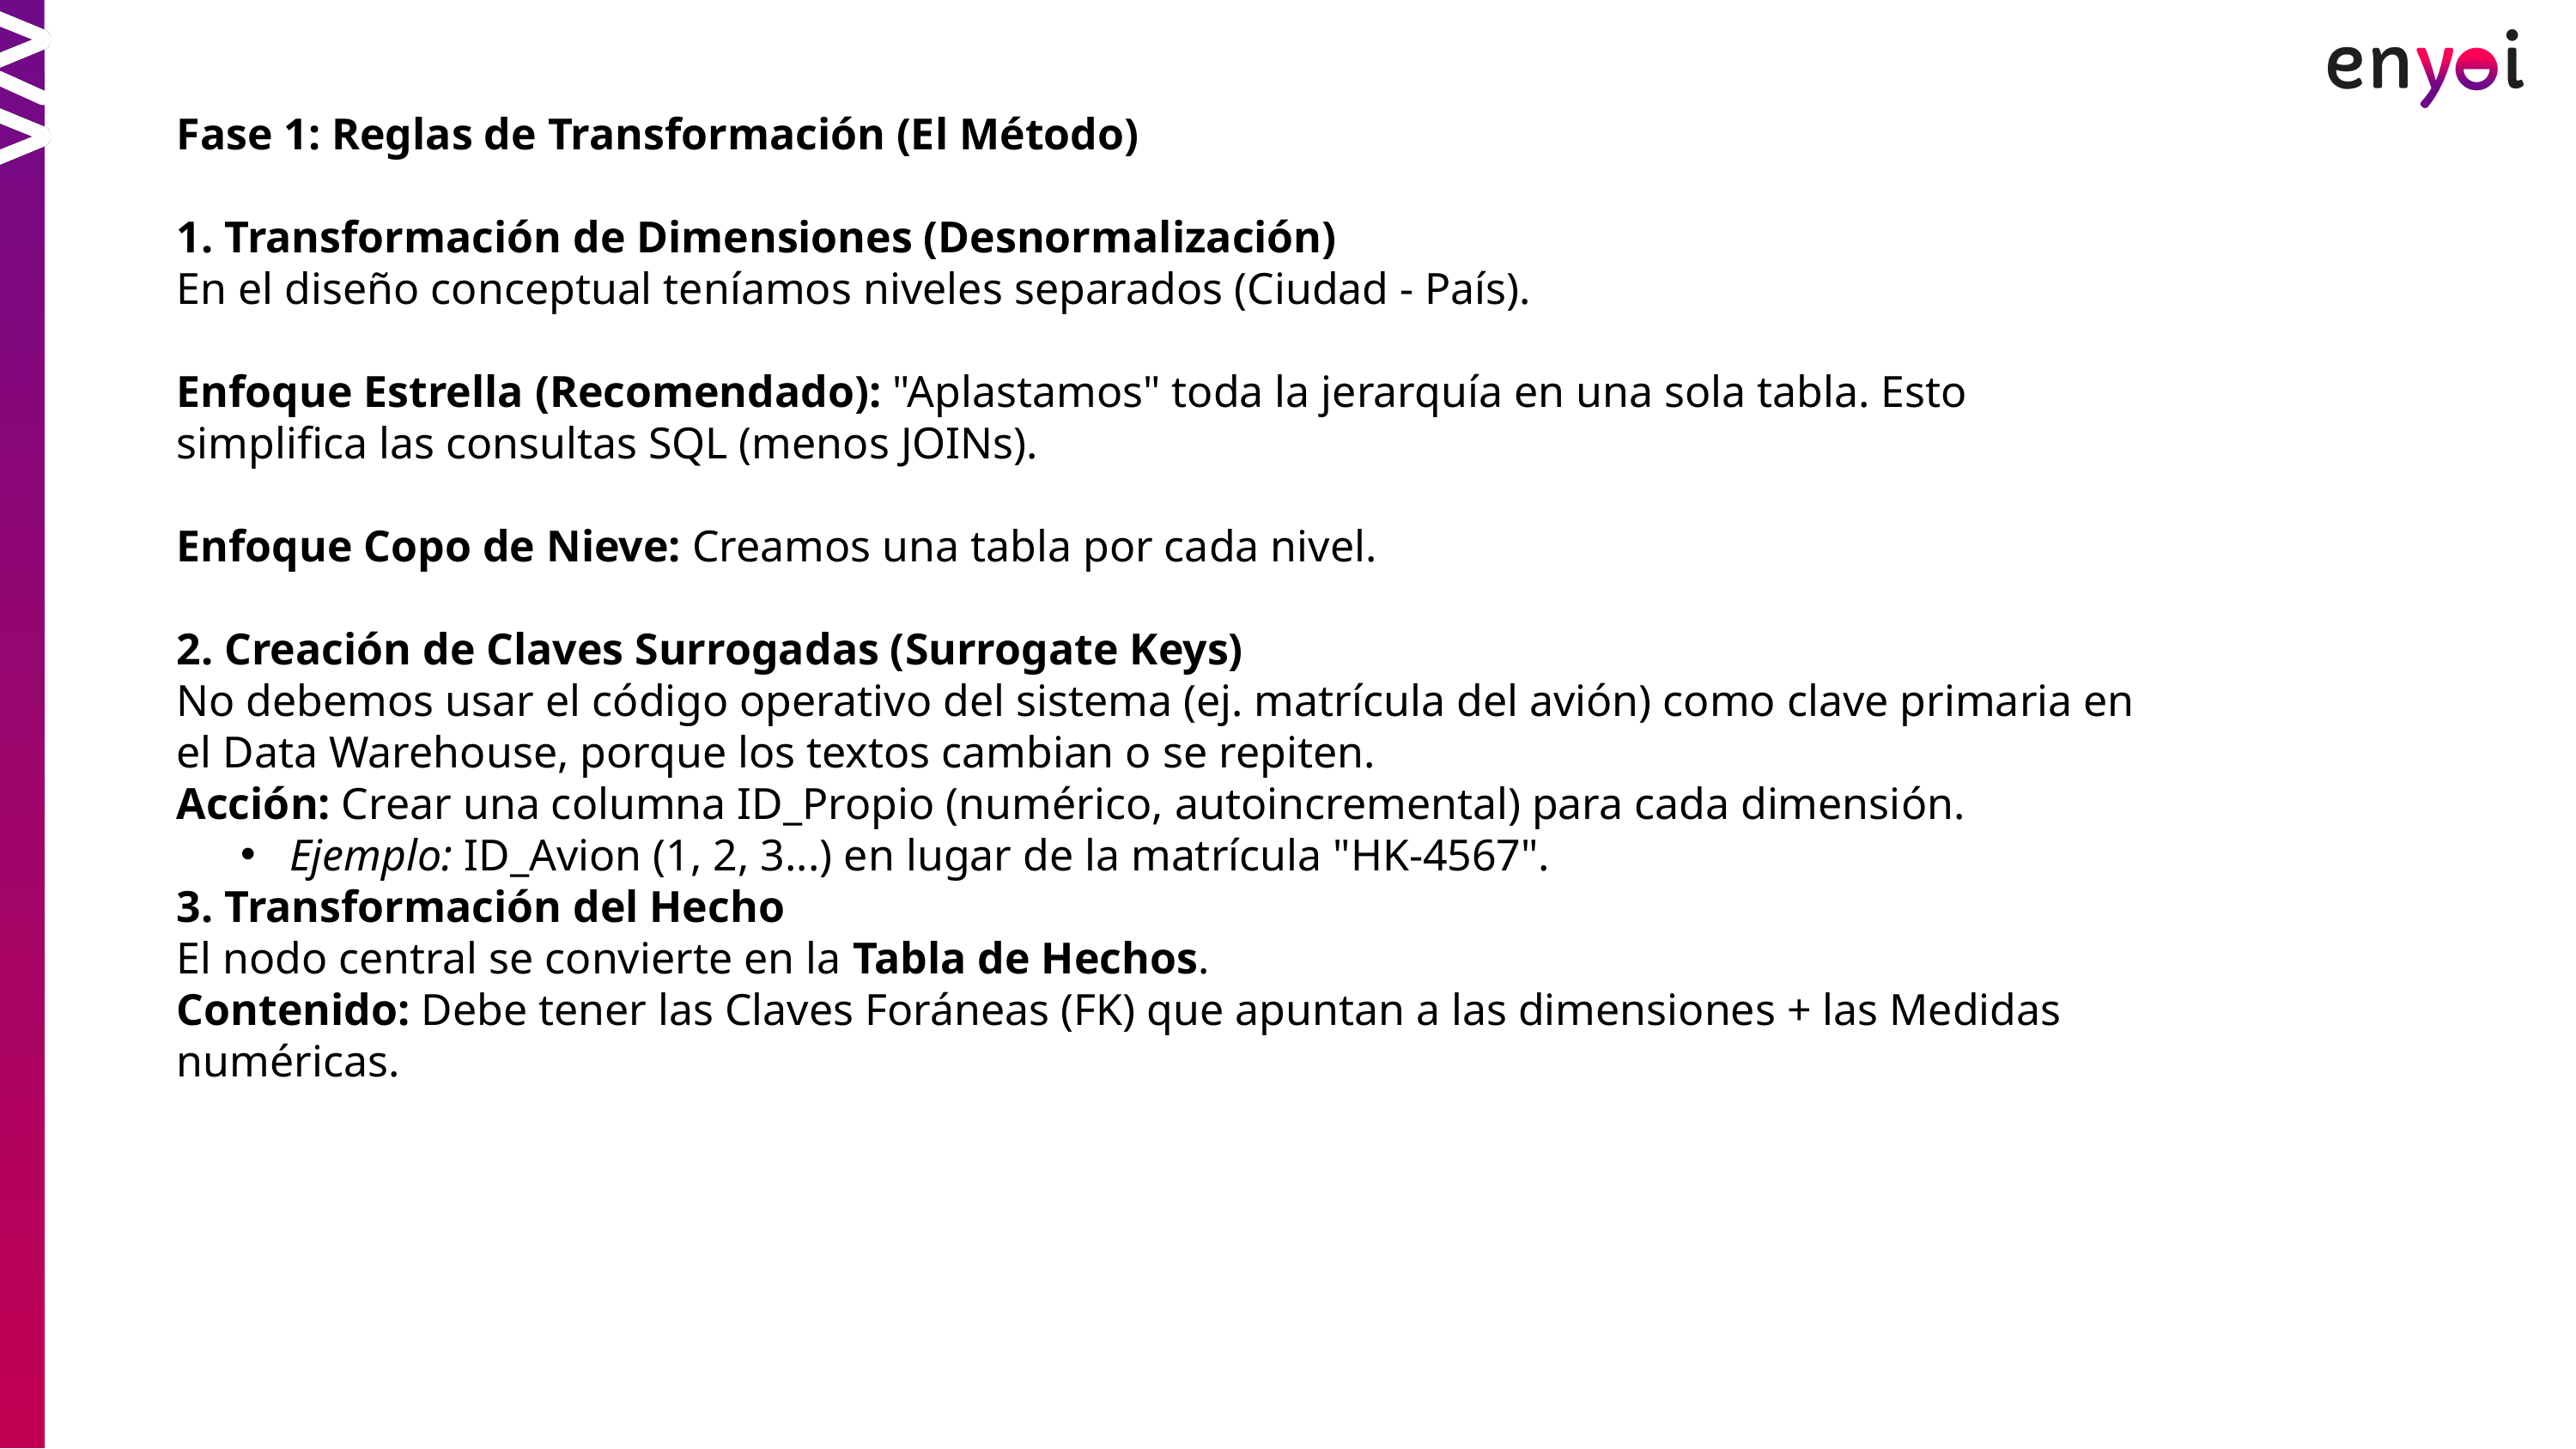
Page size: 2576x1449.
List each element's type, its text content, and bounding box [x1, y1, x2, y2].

text_box Fase 1: Reglas de Transformación (El Método) 1. Transformación de Dimensiones (Desnormalización) En el diseño conceptual teníamos niveles separados (Ciudad - País). Enfoque Estrella (Recomendado): "Aplastamos" toda la jerarquía en una sola tabla. Esto simplifica las consultas SQL (menos JOINs). Enfoque Copo de Nieve: Creamos una tabla por cada nivel. 2. Creación de Claves Surrogadas (Surrogate Keys) No debemos usar el código operativo del sistema (ej. matrícula del avión) como clave primaria en el Data Warehouse, porque los textos cambian o se repiten. Acción: Crear una columna ID_Propio (numérico, autoincremental) para cada dimensión. Ejemplo: ID_Avion (1, 2, 3...) en lugar de la matrícula "HK-4567". 3. Transformación del Hecho El nodo central se convierte en la Tabla de Hechos. Contenido: Debe tener las Claves Foráneas (FK) que apuntan a las dimensiones + las Medidas numéricas. [163, 106, 2166, 1131]
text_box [0, 0, 53, 1449]
text_box [2328, 29, 2524, 108]
